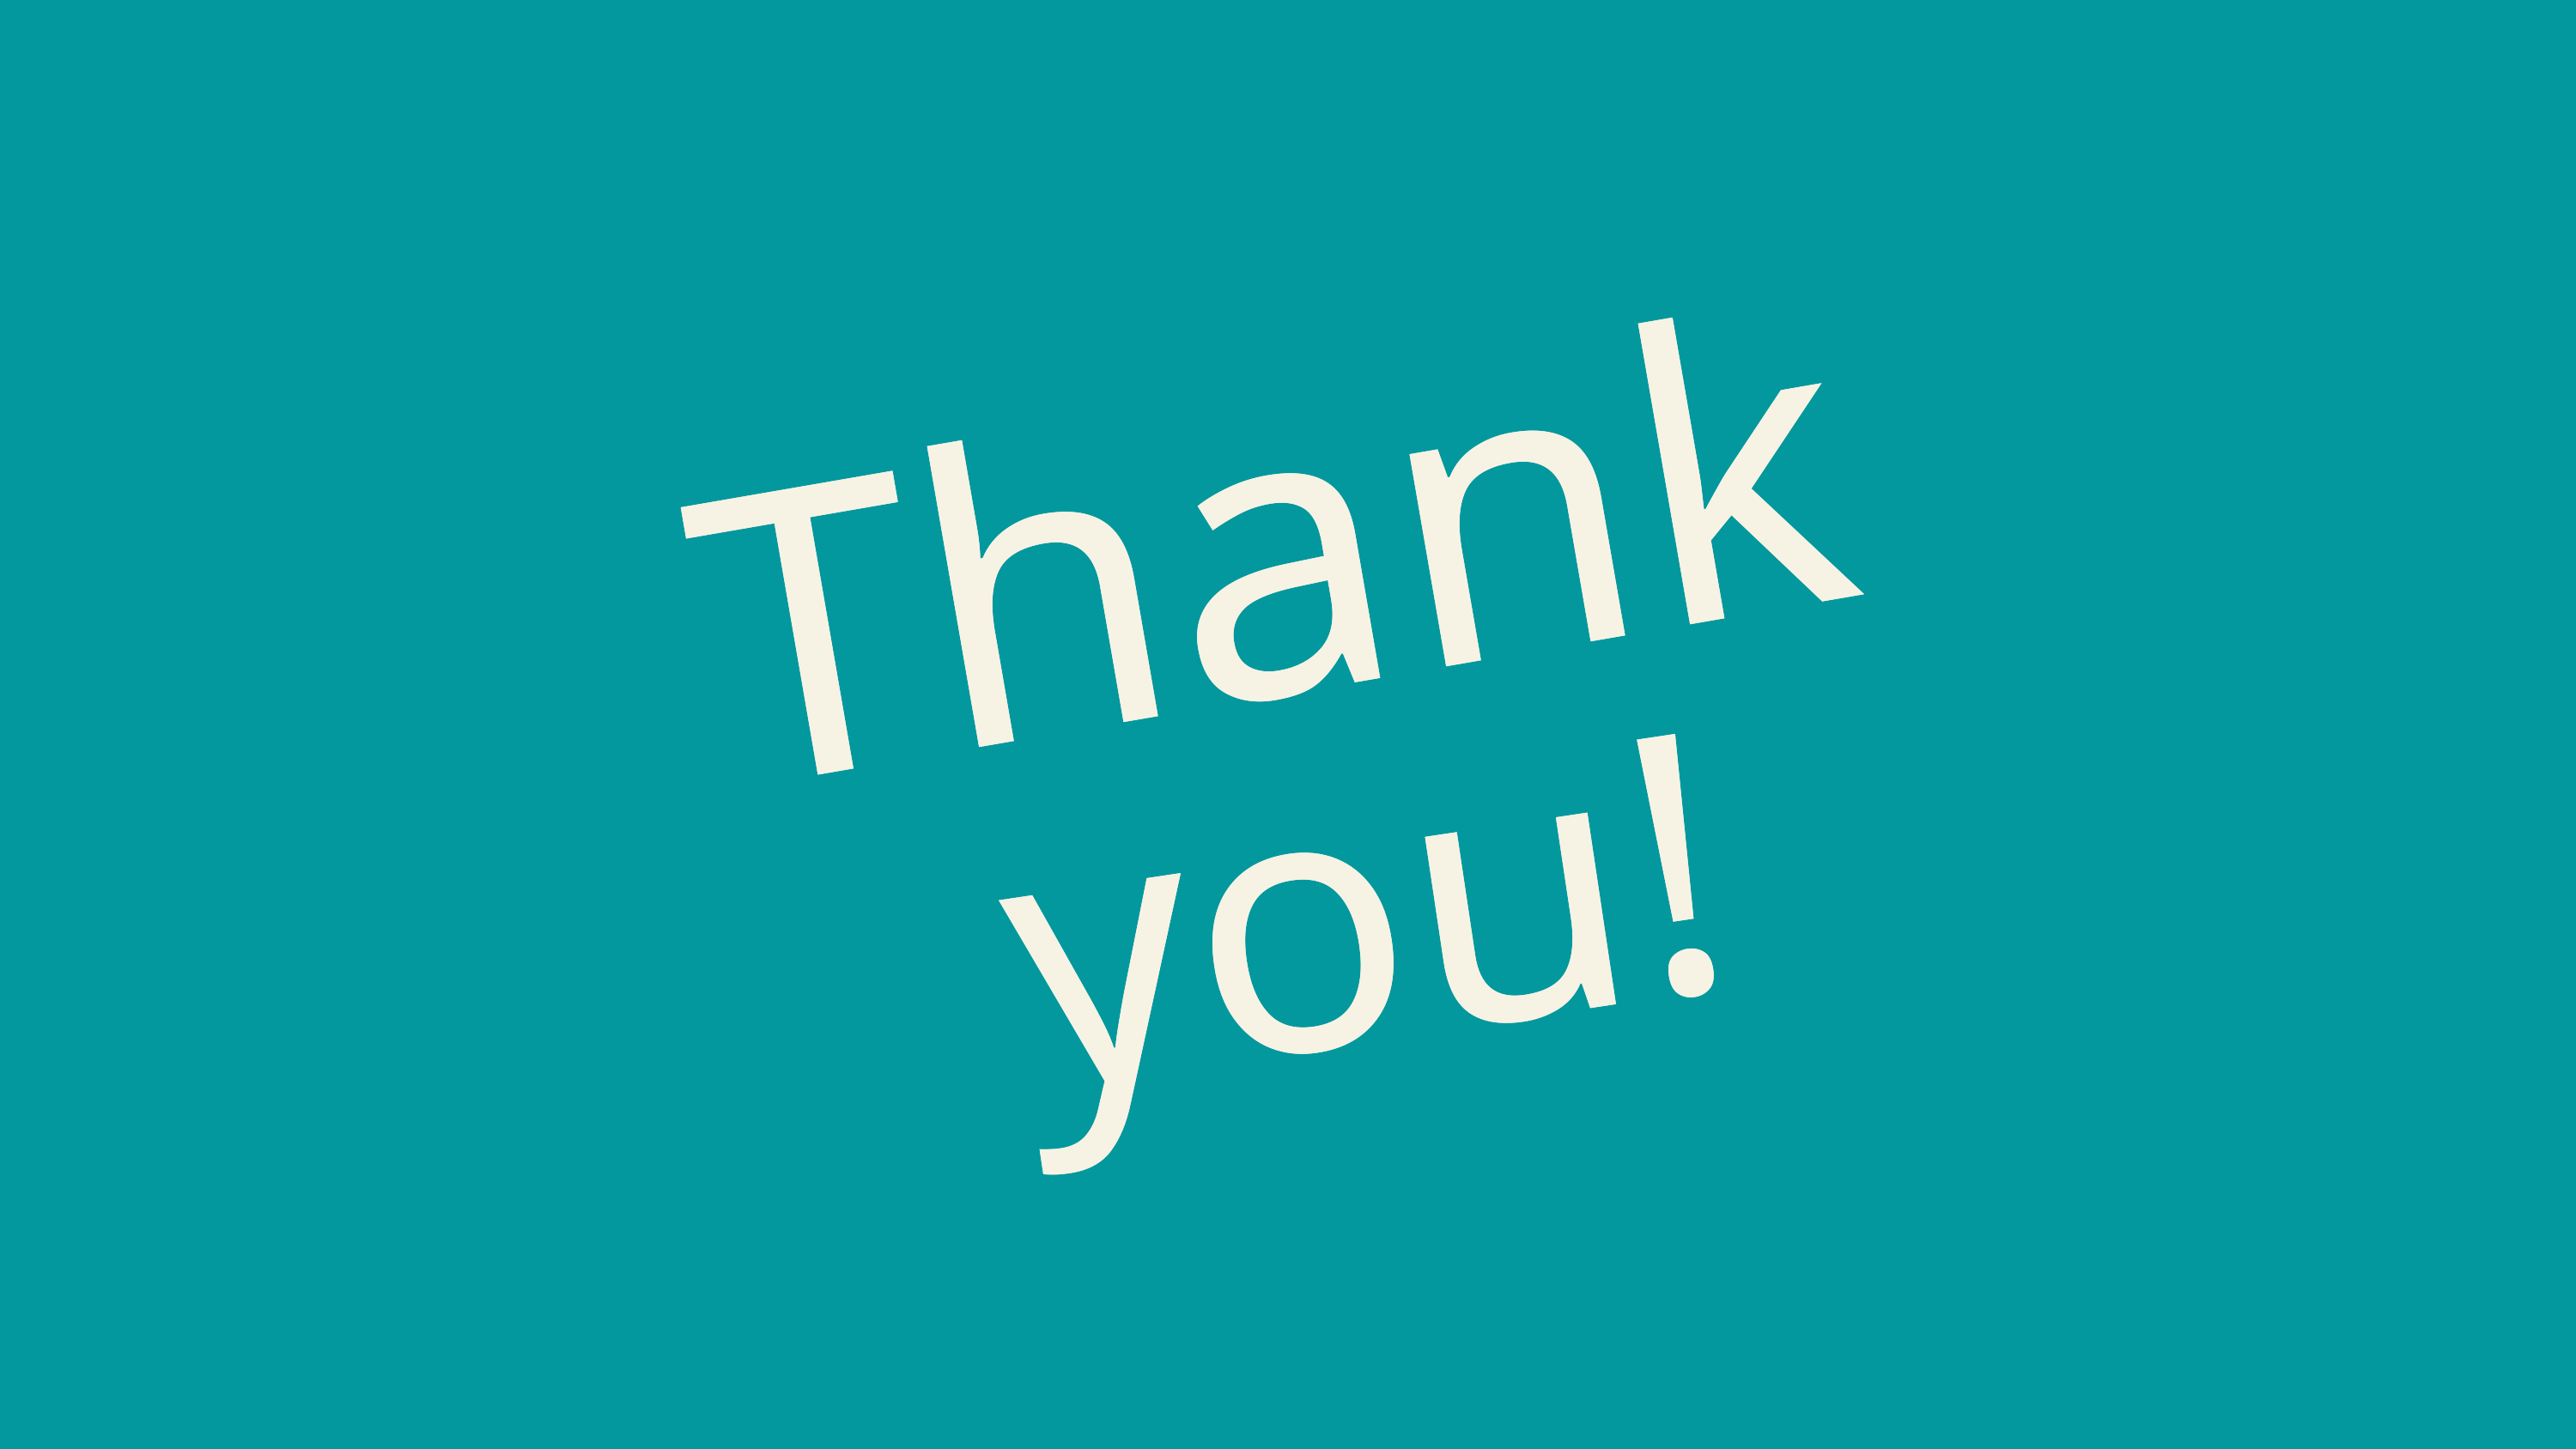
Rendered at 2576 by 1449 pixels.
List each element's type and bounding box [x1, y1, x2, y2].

text_box [525, 208, 2051, 1241]
